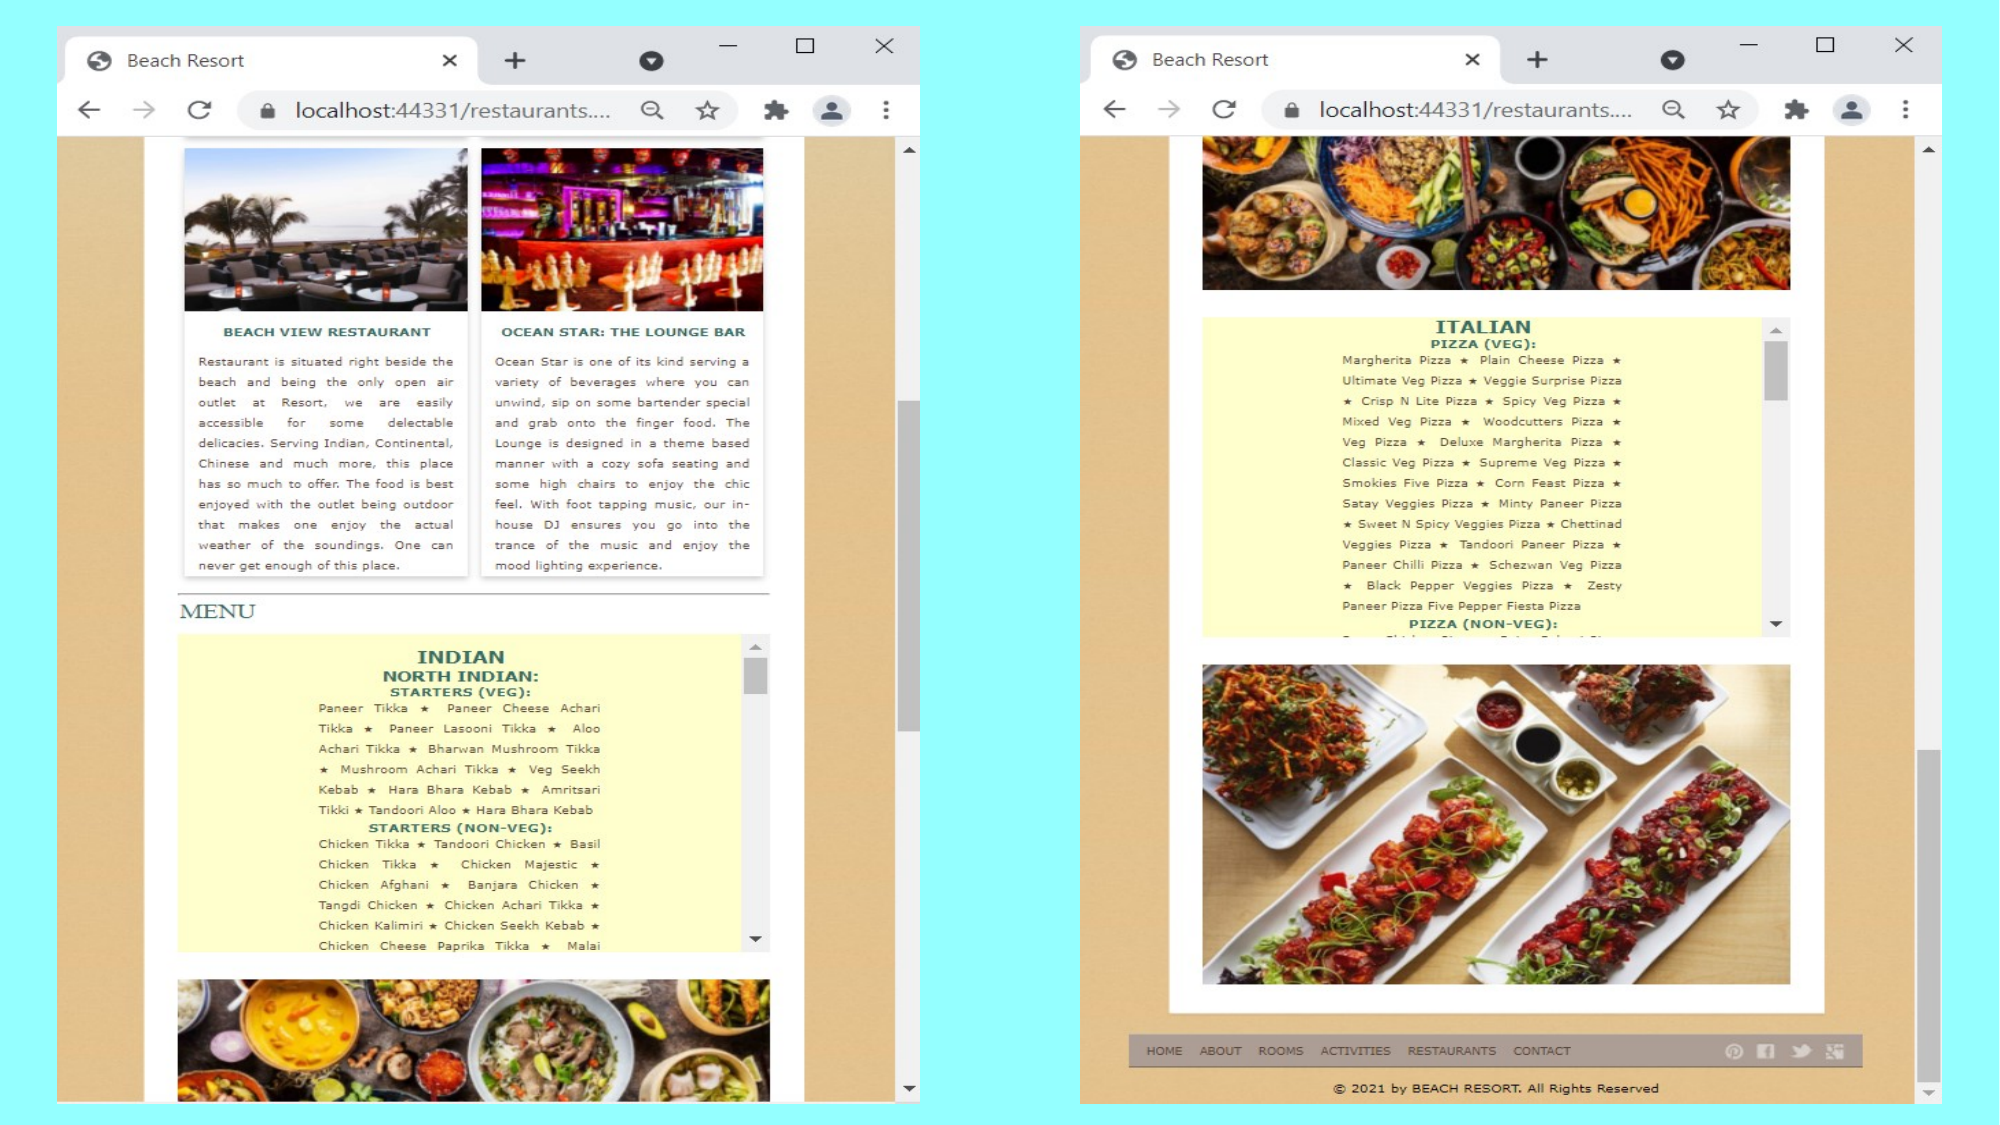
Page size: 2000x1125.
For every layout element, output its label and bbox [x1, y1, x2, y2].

picture [57, 26, 920, 1104]
picture [1080, 26, 1942, 1104]
